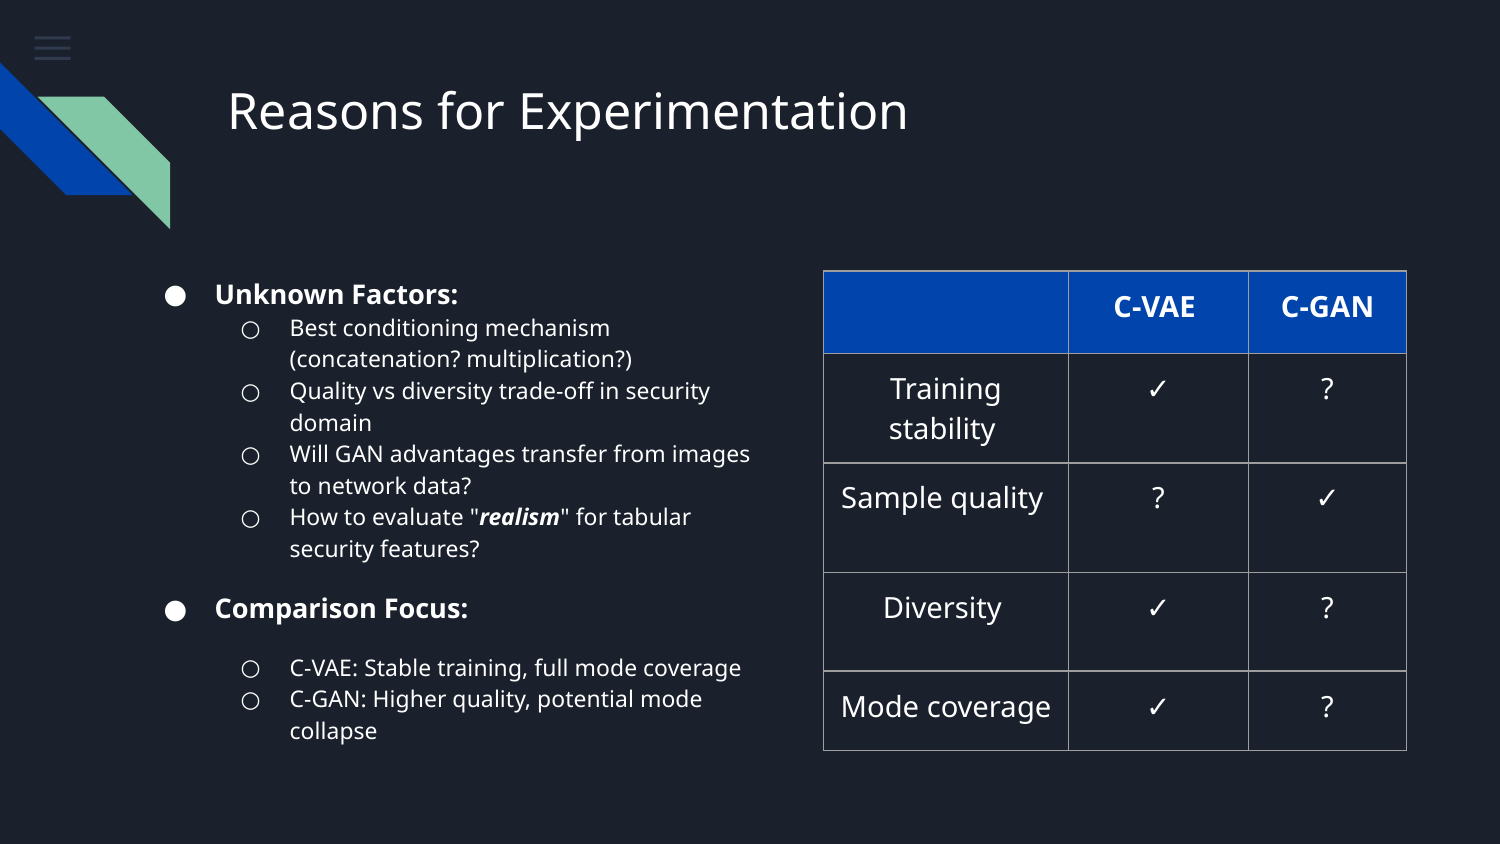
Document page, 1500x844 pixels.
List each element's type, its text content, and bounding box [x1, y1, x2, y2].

table_header C-GAN [1249, 272, 1406, 353]
table_cell Training stability [824, 354, 1068, 462]
table_cell Mode coverage [824, 672, 1068, 750]
table_cell ✓ [1069, 672, 1248, 750]
table_cell ? [1249, 573, 1406, 670]
table_cell ? [1069, 464, 1248, 572]
table_cell ? [1249, 672, 1406, 750]
table_cell ✓ [1069, 354, 1248, 462]
table_header [824, 272, 1068, 353]
table_header C-VAE [1069, 272, 1248, 353]
title Reasons for Experimentation [212, 64, 1368, 215]
table_cell ✓ [1249, 464, 1406, 572]
table_cell Diversity [824, 573, 1068, 670]
table_cell ? [1249, 354, 1406, 462]
table_cell ✓ [1069, 573, 1248, 670]
list Unknown Factors: Best conditioning mechanism (concatenation? multiplication?) Quality vs diversity trade-off in security domain Will GAN advantages transfer from images to network data? How to evaluate "realism" for tabular security features? Comparison Focus: C-VAE: Stable training, full mode coverage C-GAN: Higher quality, potential mode collapse [124, 257, 775, 735]
table_cell Sample quality [824, 464, 1068, 572]
